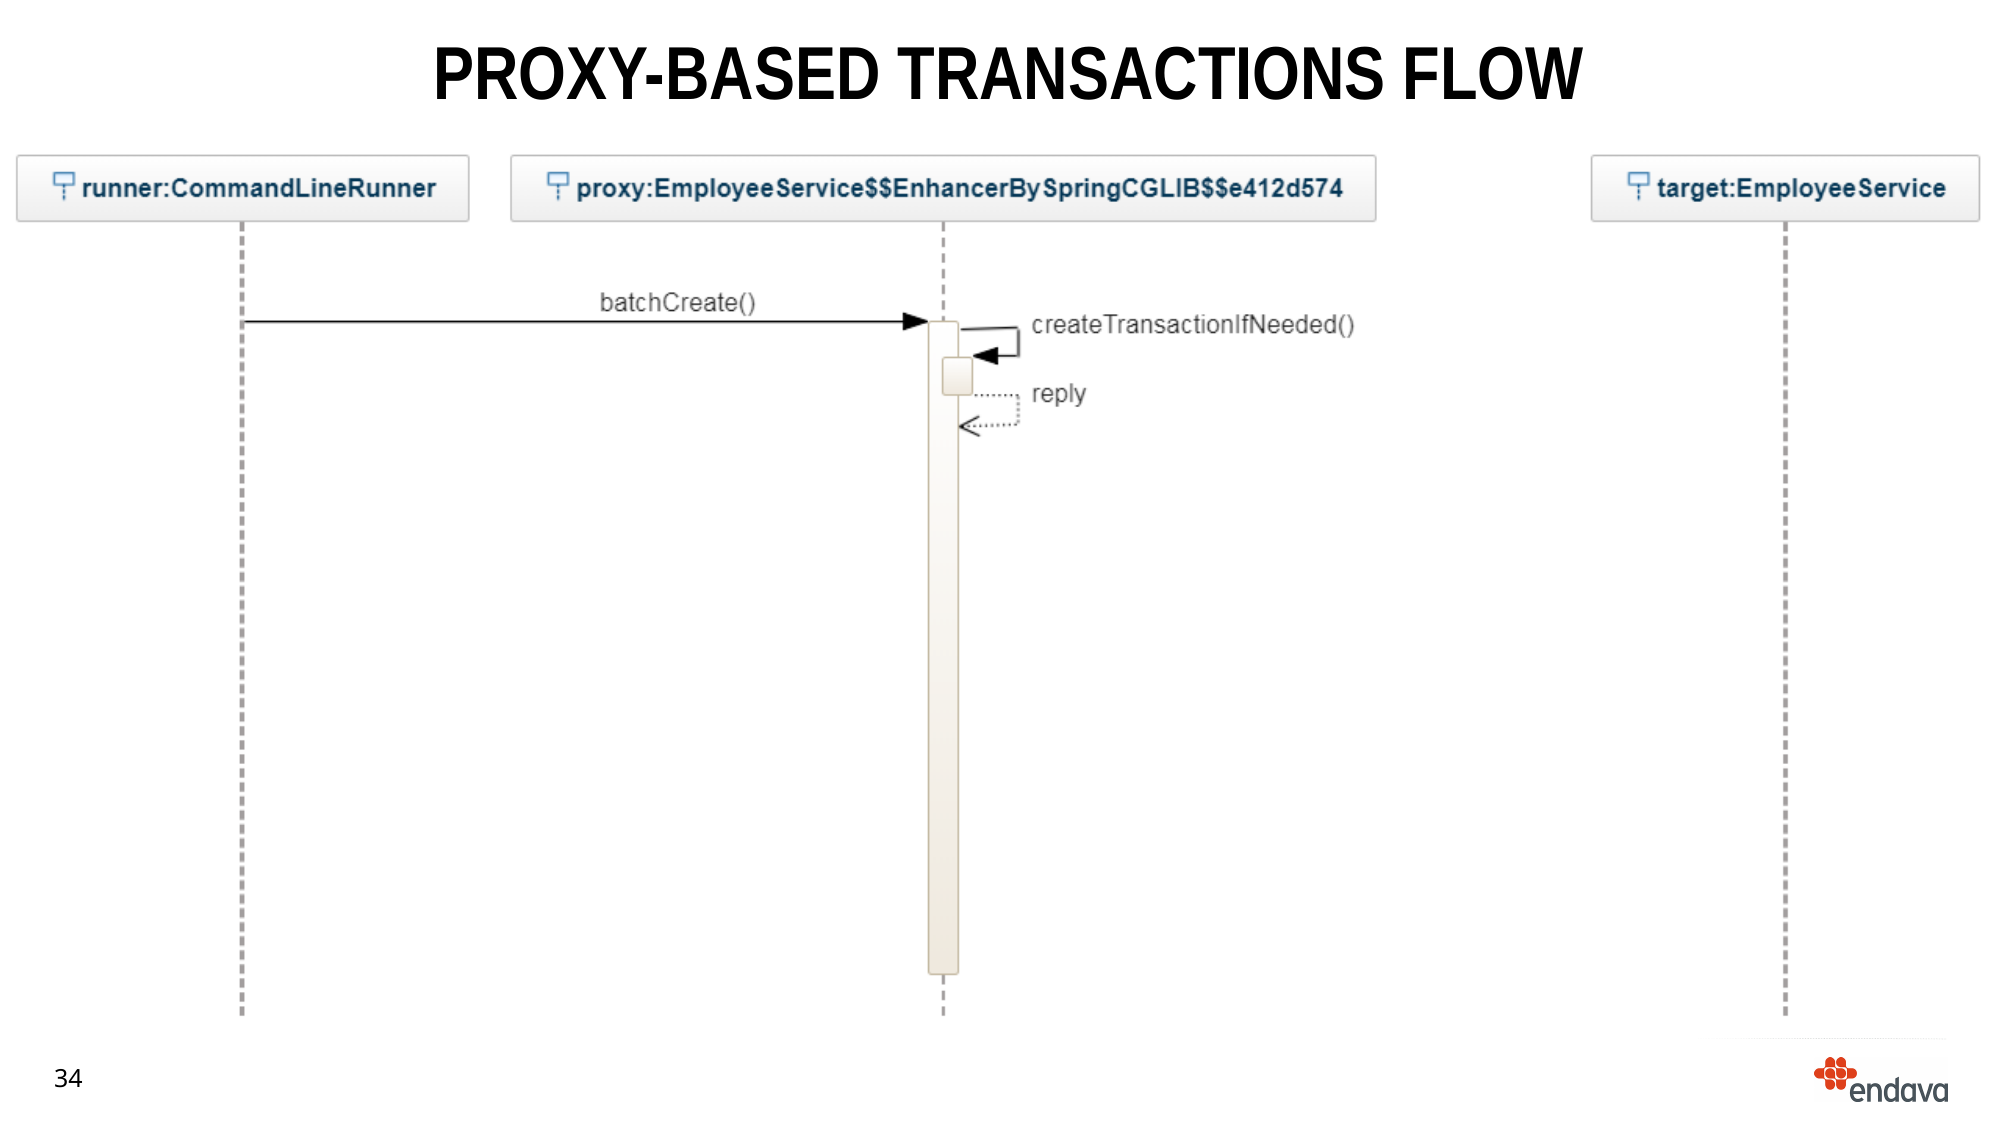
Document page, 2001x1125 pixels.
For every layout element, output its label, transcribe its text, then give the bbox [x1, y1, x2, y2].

title Proxy-based transactions flow [210, 38, 1823, 121]
picture [1814, 1057, 1948, 1102]
picture [7, 144, 1993, 1038]
